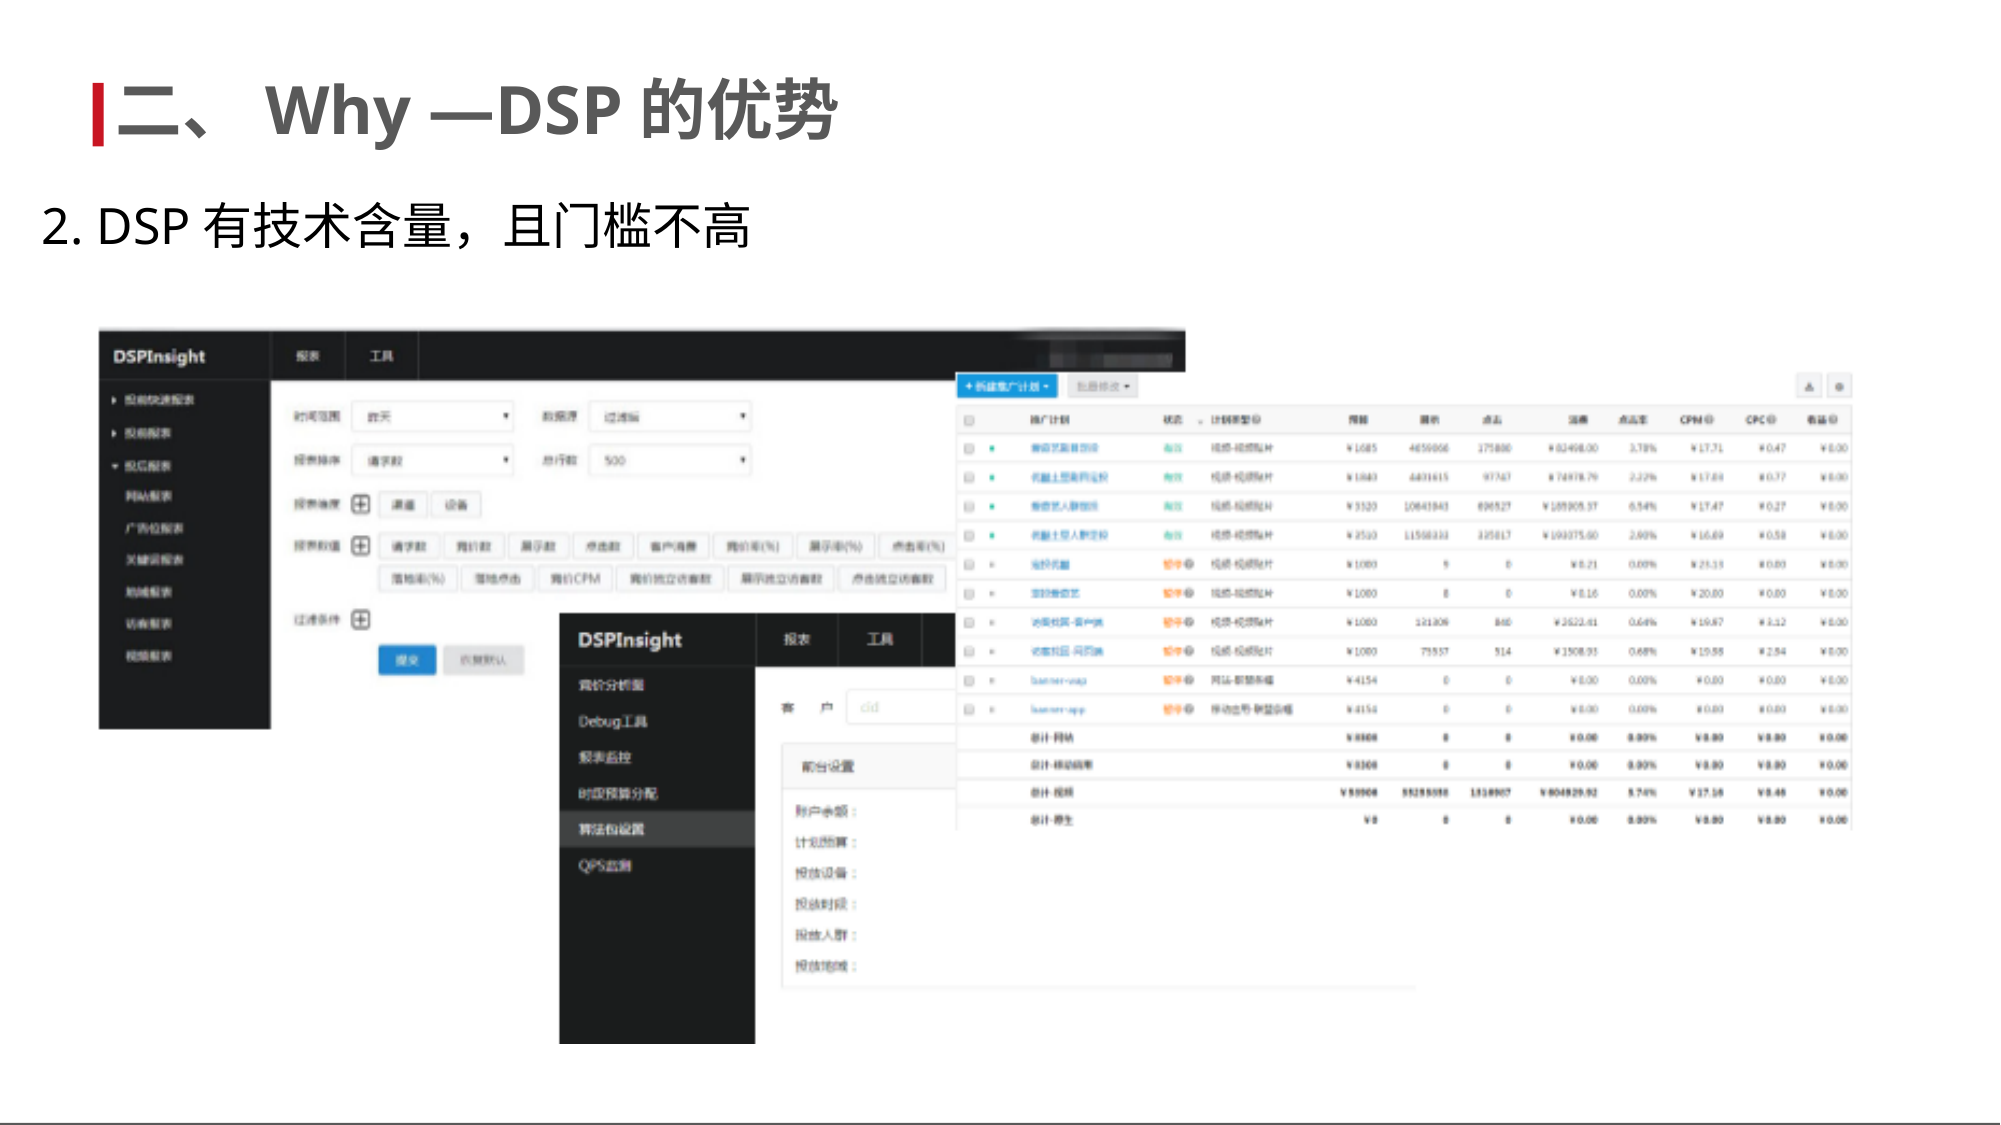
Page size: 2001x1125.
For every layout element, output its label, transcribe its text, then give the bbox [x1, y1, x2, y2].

text_box [92, 82, 104, 147]
picture [78, 293, 1866, 1045]
text_box 2. DSP有技术含量，且门槛不高 [34, 187, 1499, 263]
text_box 二、Why —DSP的优势 [108, 60, 1036, 156]
